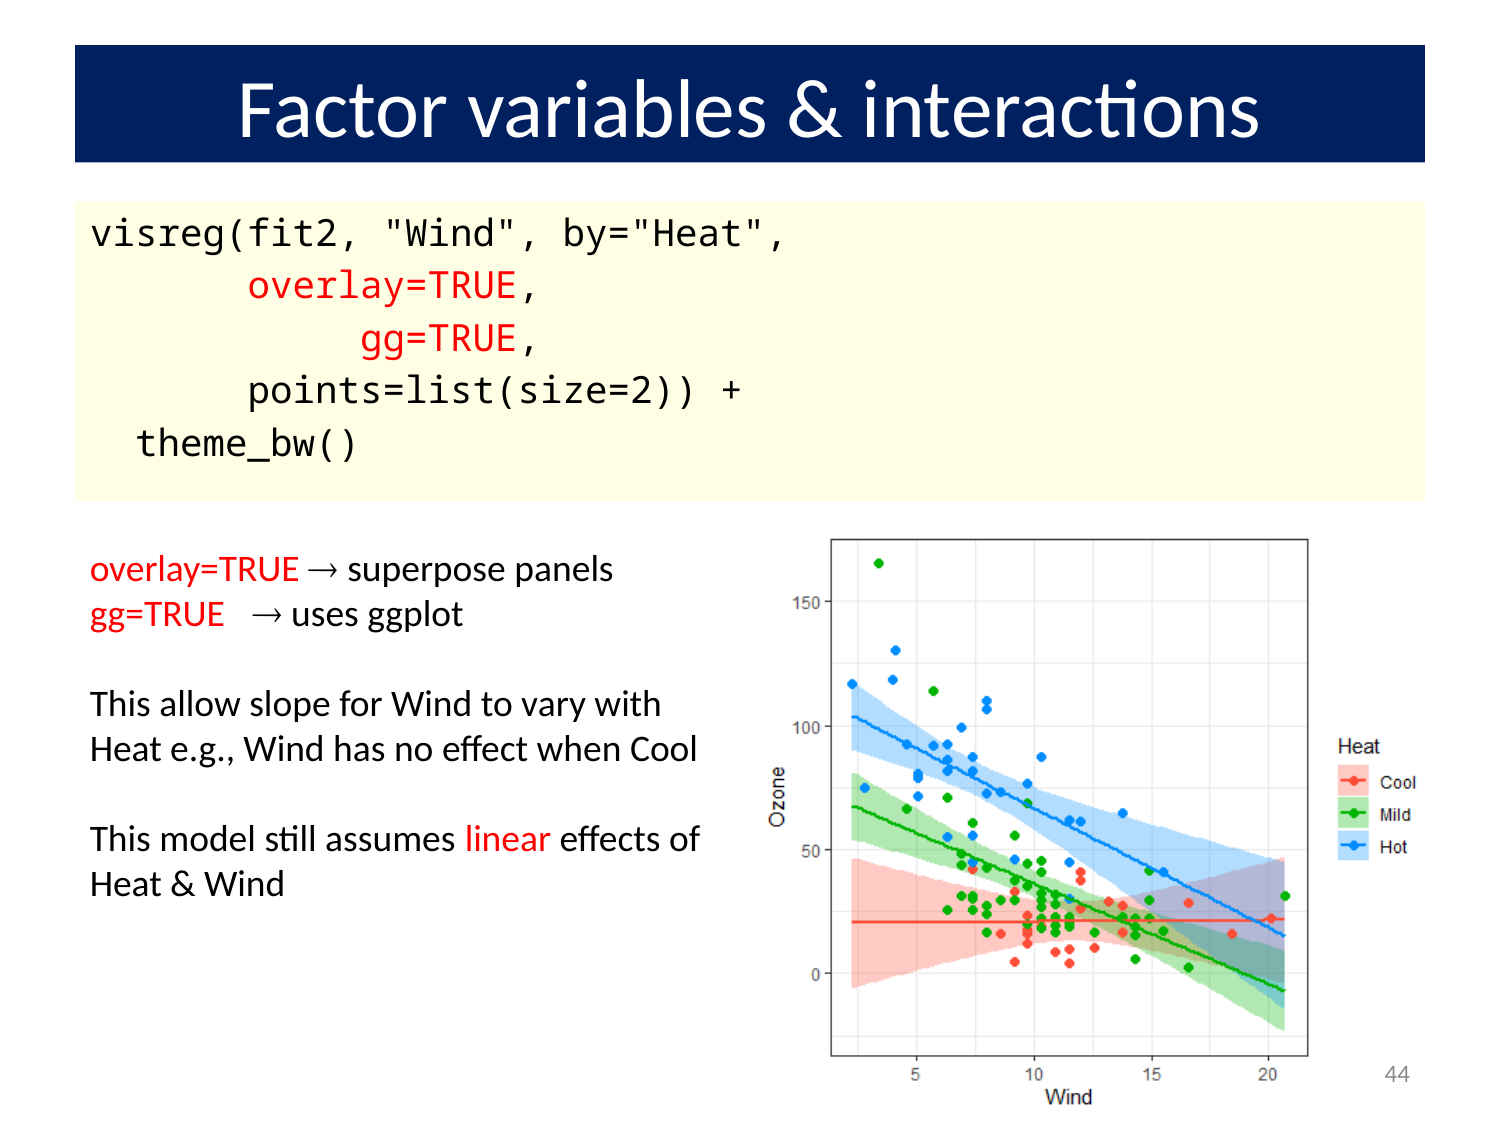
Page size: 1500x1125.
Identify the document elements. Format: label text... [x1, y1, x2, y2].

text_box visreg(fit2, "Wind", by="Heat", overlay=TRUE, gg=TRUE, points=list(size=2)) + theme_bw() [74, 201, 1425, 502]
title Factor variables & interactions [75, 45, 1425, 163]
picture [762, 532, 1426, 1113]
text_box overlay=TRUE  superpose panels gg=TRUE  uses ggplot This allow slope for Wind to vary with Heat e.g., Wind has no effect when Cool This model still assumes linear effects of Heat & Wind [74, 536, 750, 912]
